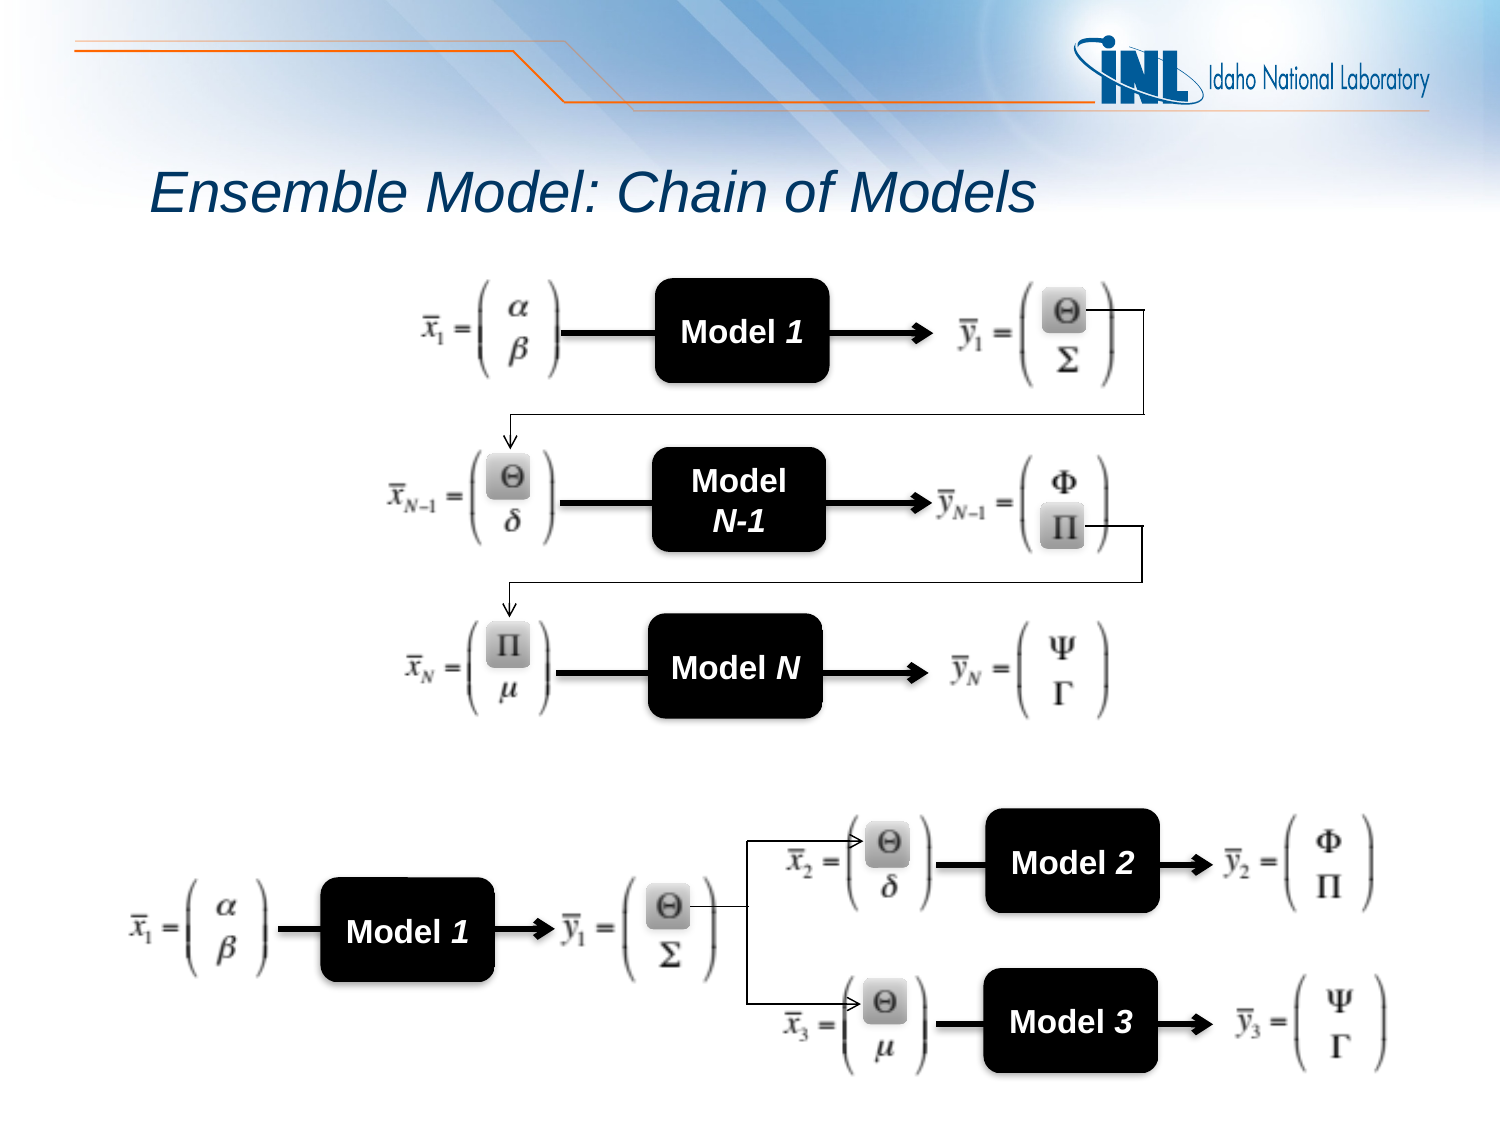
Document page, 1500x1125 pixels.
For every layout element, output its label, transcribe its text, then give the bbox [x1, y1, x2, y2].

picture [0, 0, 1500, 1125]
text_box Ensemble Model: Chain of Models [74, 164, 1425, 225]
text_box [125, 807, 1390, 1082]
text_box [382, 274, 1145, 723]
